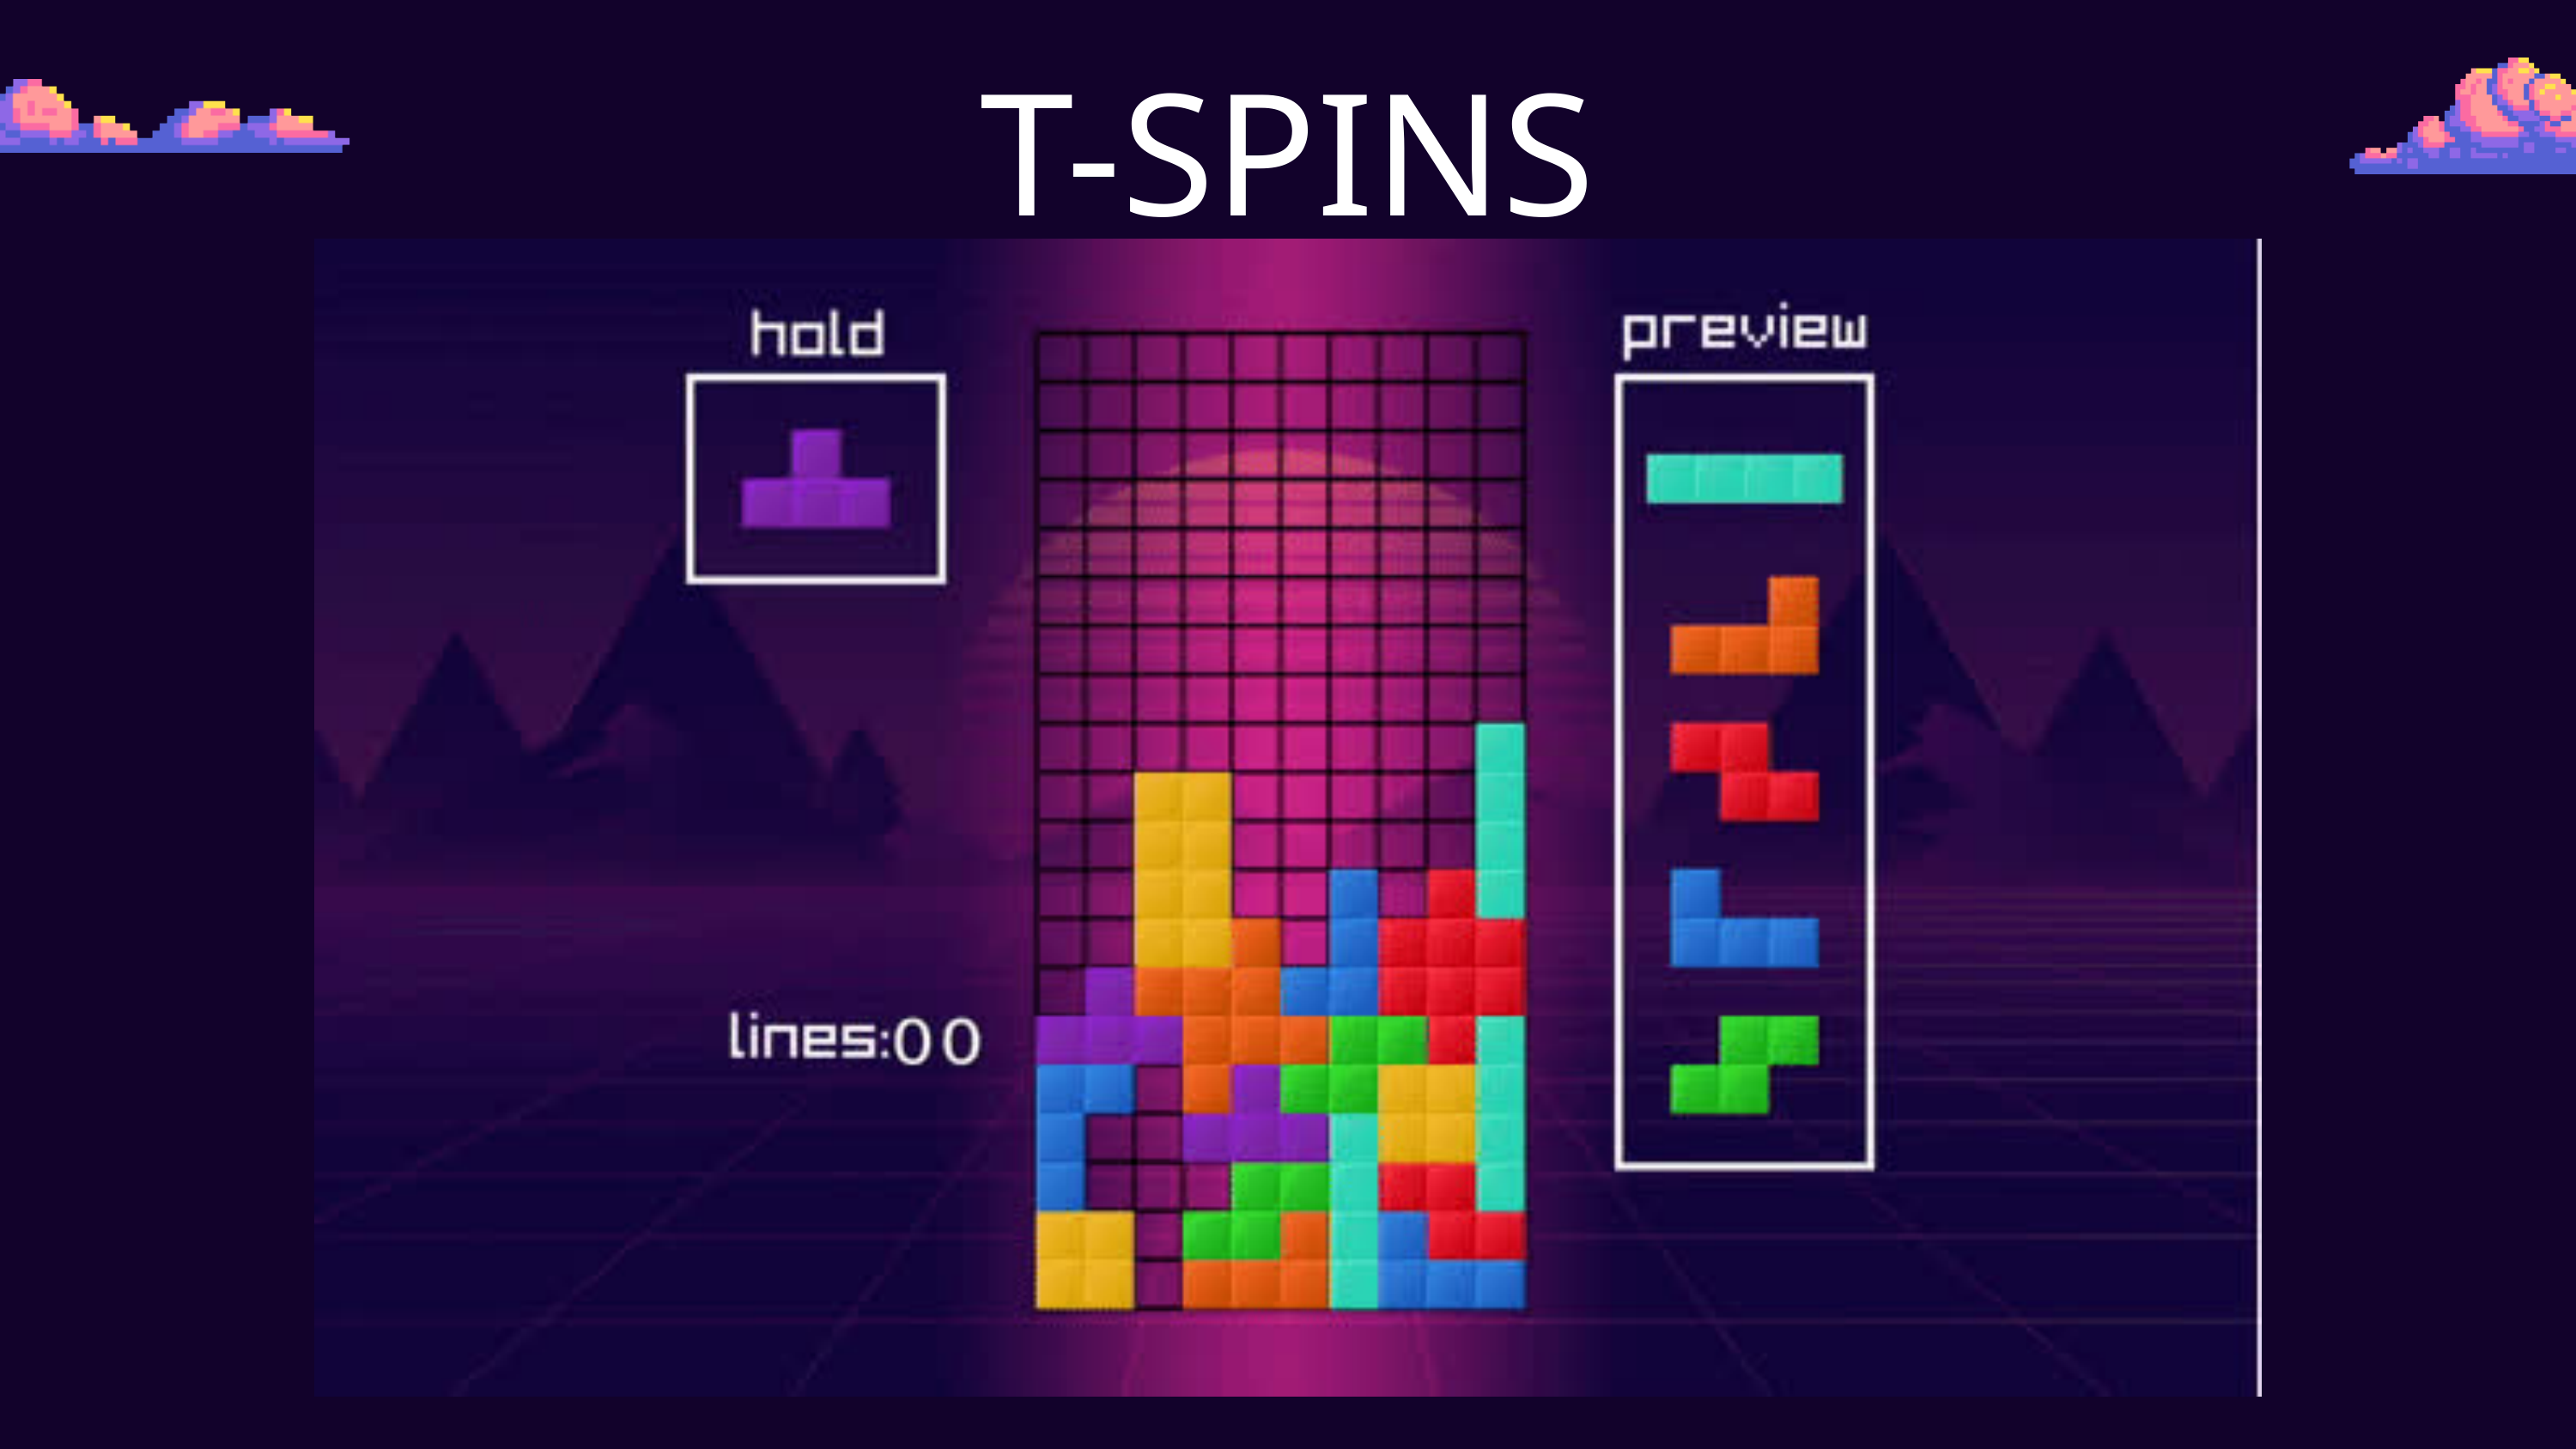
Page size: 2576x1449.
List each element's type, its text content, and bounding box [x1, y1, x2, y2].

text_box [2349, 58, 2576, 174]
text_box [0, 79, 350, 153]
text_box T-SPINS [466, 13, 2110, 237]
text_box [313, 238, 2263, 1397]
